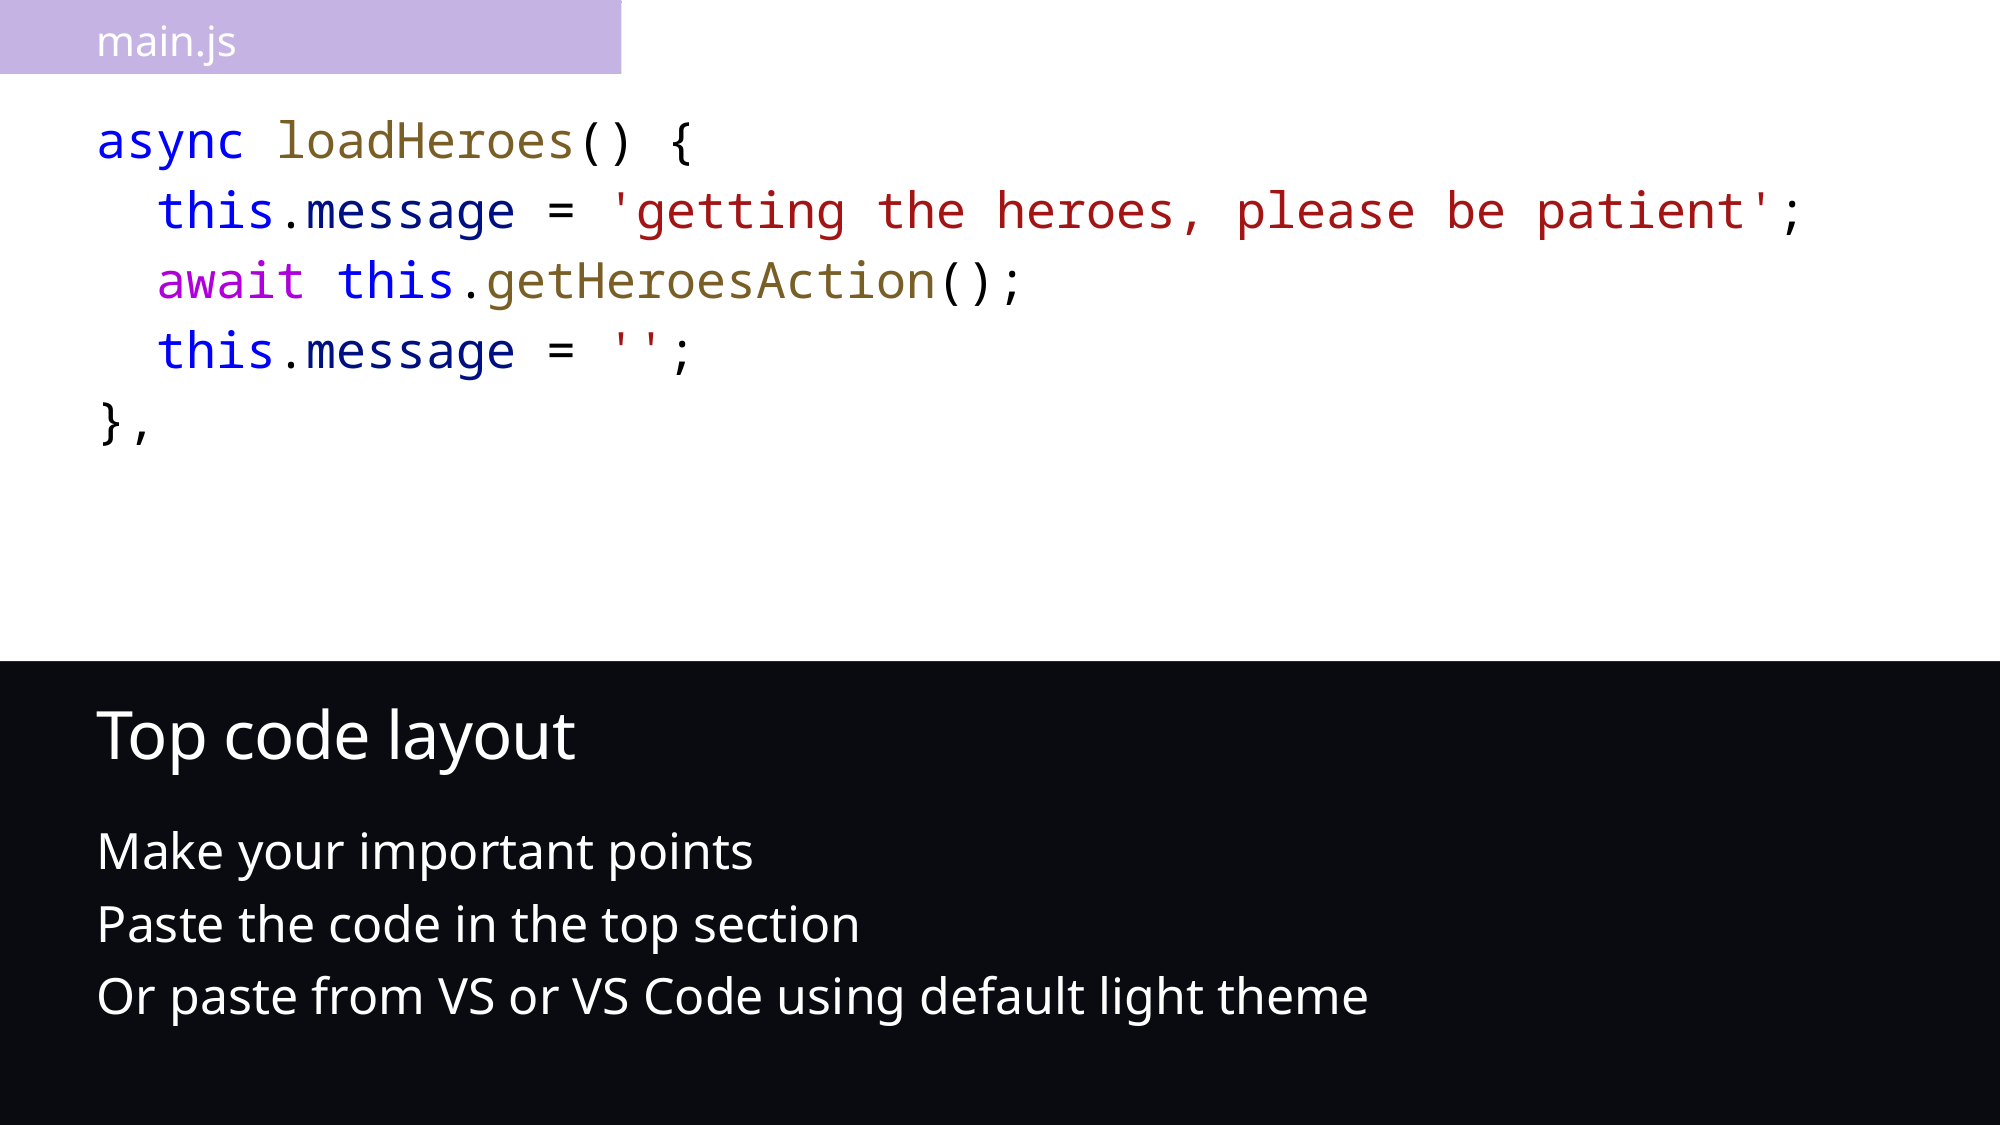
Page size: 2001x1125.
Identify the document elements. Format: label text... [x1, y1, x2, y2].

list main.js [0, 0, 622, 74]
title Top code layout [96, 693, 1904, 774]
list Make your important points Paste the code in the top section Or paste from VS or VS Code using default light theme [96, 819, 1905, 881]
list async loadHeroes() { this.message = 'getting the heroes, please be patient'; await this.getHeroesAction(); this.message = ''; }, [96, 108, 1904, 169]
